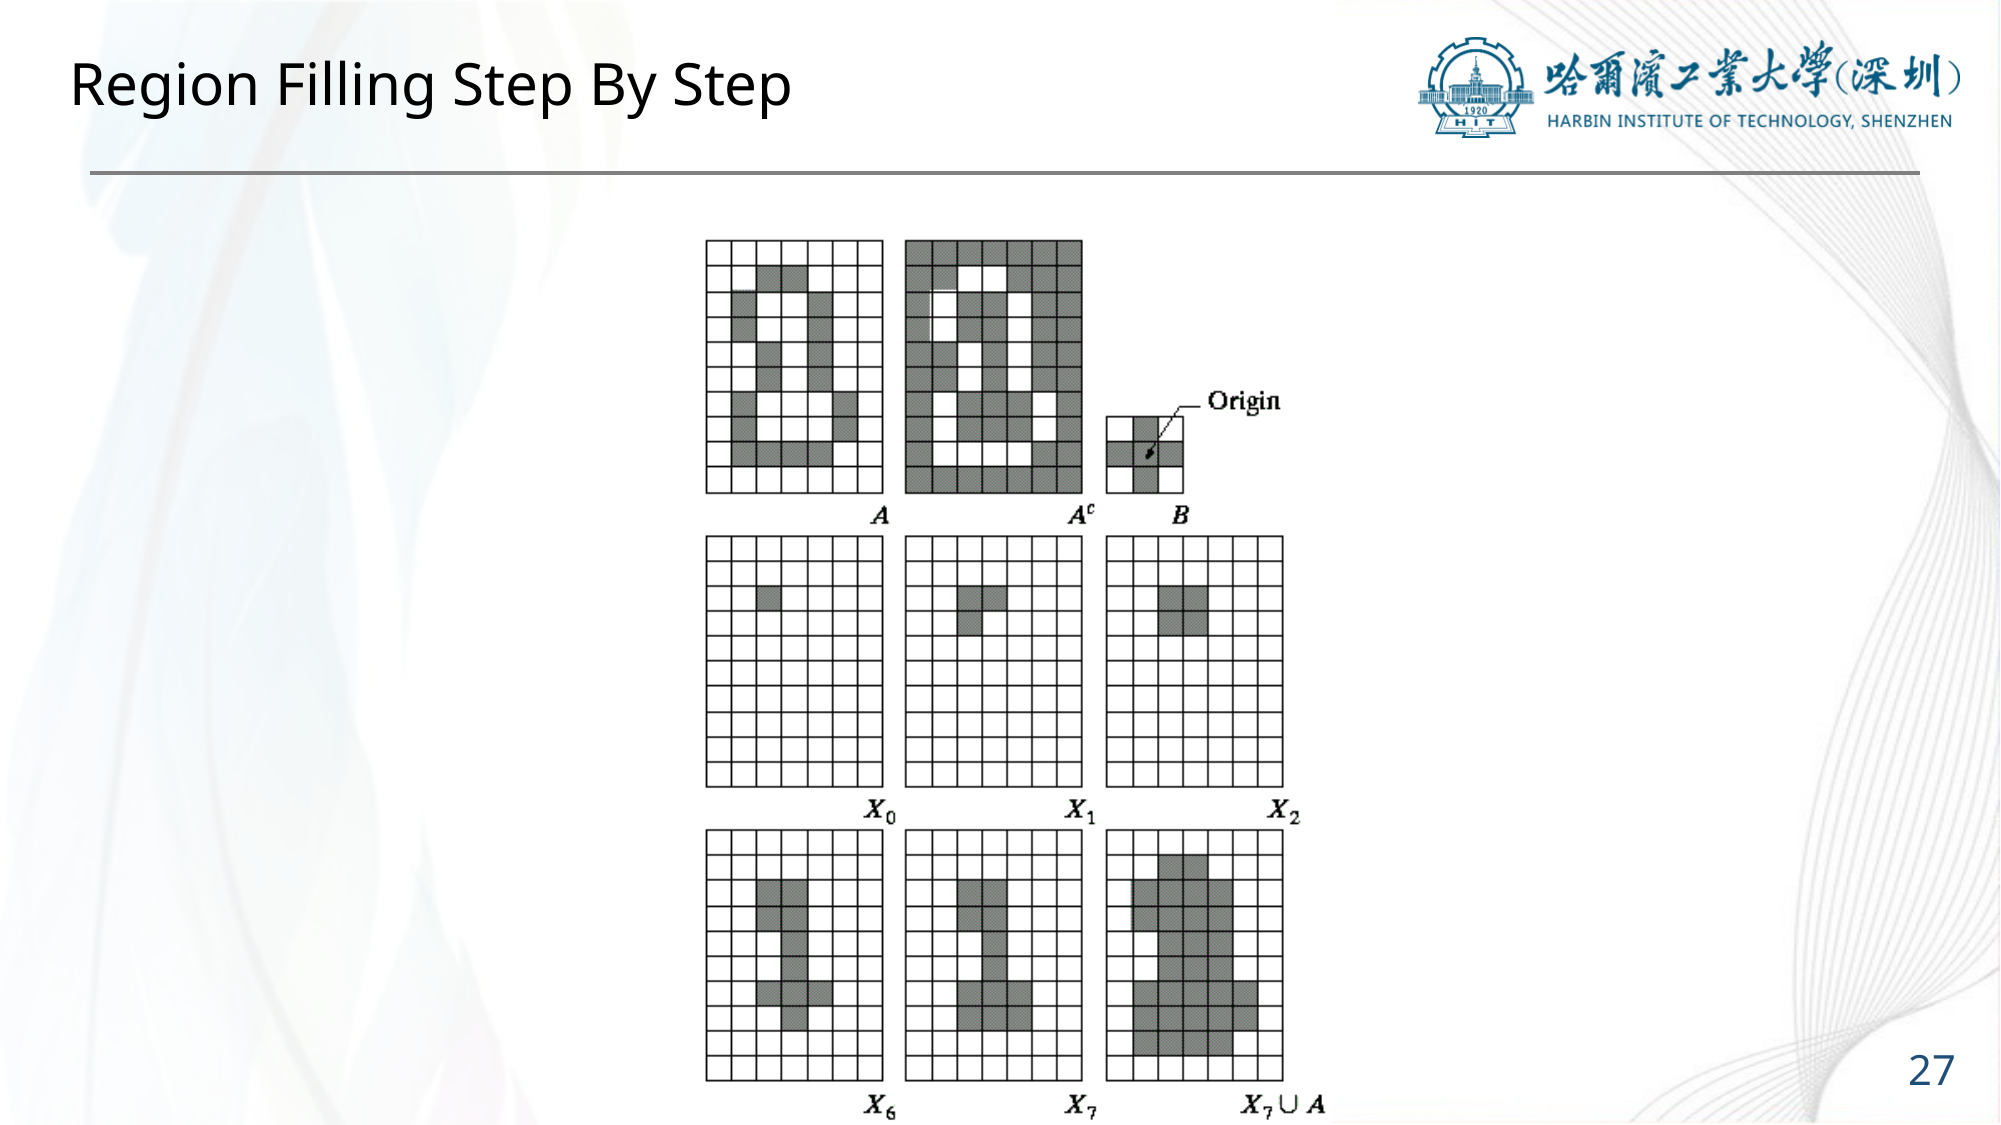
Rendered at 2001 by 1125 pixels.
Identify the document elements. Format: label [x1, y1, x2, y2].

picture [0, 0, 2001, 1125]
title [54, 0, 1385, 174]
slide_number [1521, 1042, 1972, 1103]
